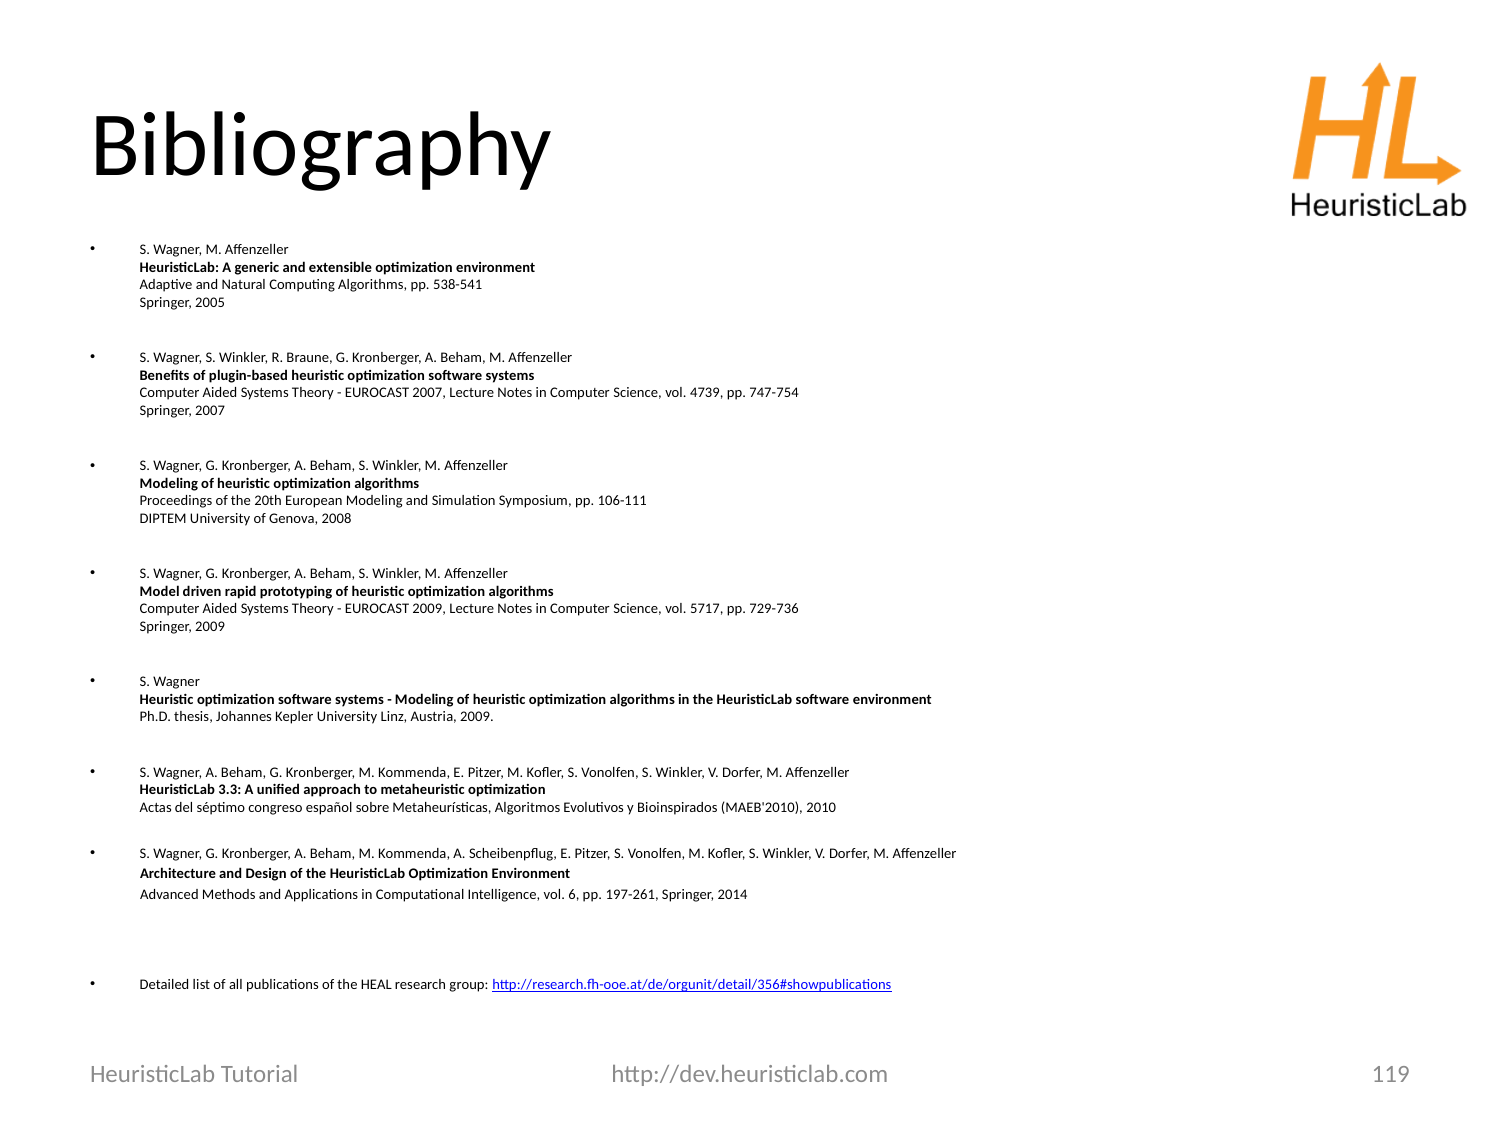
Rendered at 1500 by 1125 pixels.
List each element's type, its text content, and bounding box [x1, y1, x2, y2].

slide_number 119 [1074, 1042, 1425, 1103]
footer http://dev.heuristiclab.com [512, 1042, 988, 1103]
slide_number HeuristicLab Tutorial [75, 1042, 425, 1103]
title Bibliography [75, 45, 1282, 232]
list S. Wagner, M. Affenzeller HeuristicLab: A generic and extensible optimization environment Adaptive and Natural Computing Algorithms, pp. 538-541 Springer, 2005 S. Wagner, S. Winkler, R. Braune, G. Kronberger, A. Beham, M. Affenzeller Benefits of plugin-based heuristic optimization software systems Computer Aided Systems Theory - EUROCAST 2007, Lecture Notes in Computer Science, vol. 4739, pp. 747-754 Springer, 2007 S. Wagner, G. Kronberger, A. Beham, S. Winkler, M. Affenzeller Modeling of heuristic optimization algorithms Proceedings of the 20th European Modeling and Simulation Symposium, pp. 106-111 DIPTEM University of Genova, 2008 S. Wagner, G. Kronberger, A. Beham, S. Winkler, M. Affenzeller Model driven rapid prototyping of heuristic optimization algorithms Computer Aided Systems Theory - EUROCAST 2009, Lecture Notes in Computer Science, vol. 5717, pp. 729-736 Springer, 2009 S. Wagner Heuristic optimization software systems - Modeling of heuristic optimization algorithms in the HeuristicLab software environment Ph.D. thesis, Johannes Kepler University Linz, Austria, 2009. S. Wagner, A. Beham, G. Kronberger, M. Kommenda, E. Pitzer, M. Kofler, S. Vonolfen, S. Winkler, V. Dorfer, M. Affenzeller HeuristicLab 3.3: A unified approach to metaheuristic optimization Actas del séptimo congreso español sobre Metaheurísticas, Algoritmos Evolutivos y Bioinspirados (MAEB'2010), 2010 S. Wagner, G. Kronberger, A. Beham, M. Kommenda, A. Scheibenpflug, E. Pitzer, S. Vonolfen, M. Kofler, S. Winkler, V. Dorfer, M. Affenzeller Architecture and Design of the HeuristicLab Optimization Environment Advanced Methods and Applications in Computational Intelligence, vol. 6, pp. 197-261, Springer, 2014 Detailed list of all publications of the HEAL research group: http://research.fh-ooe.at/de/orgunit/detail/356#showpublications [75, 232, 1425, 1005]
picture [1281, 27, 1474, 244]
